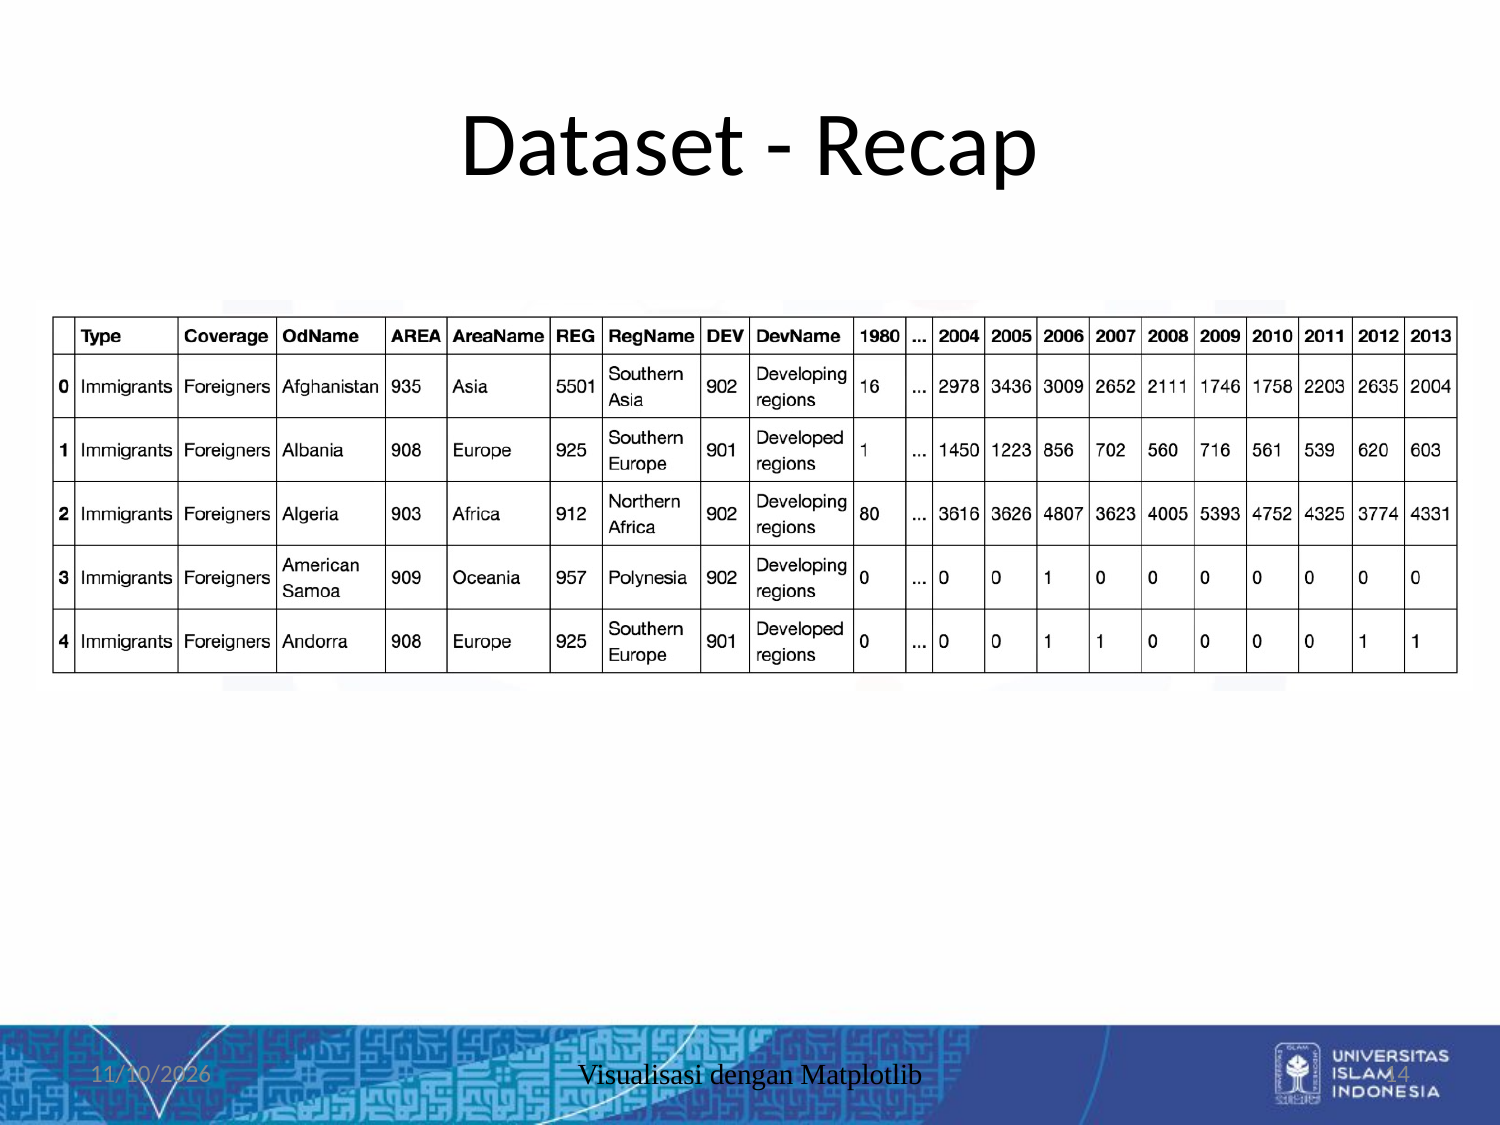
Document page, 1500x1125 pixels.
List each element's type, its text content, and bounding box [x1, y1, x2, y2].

picture [0, 0, 1500, 1125]
slide_number 14 [1074, 1042, 1425, 1103]
title Dataset - Recap [75, 45, 1425, 233]
footer Visualisasi dengan Matplotlib [512, 1042, 988, 1103]
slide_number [75, 1042, 425, 1103]
